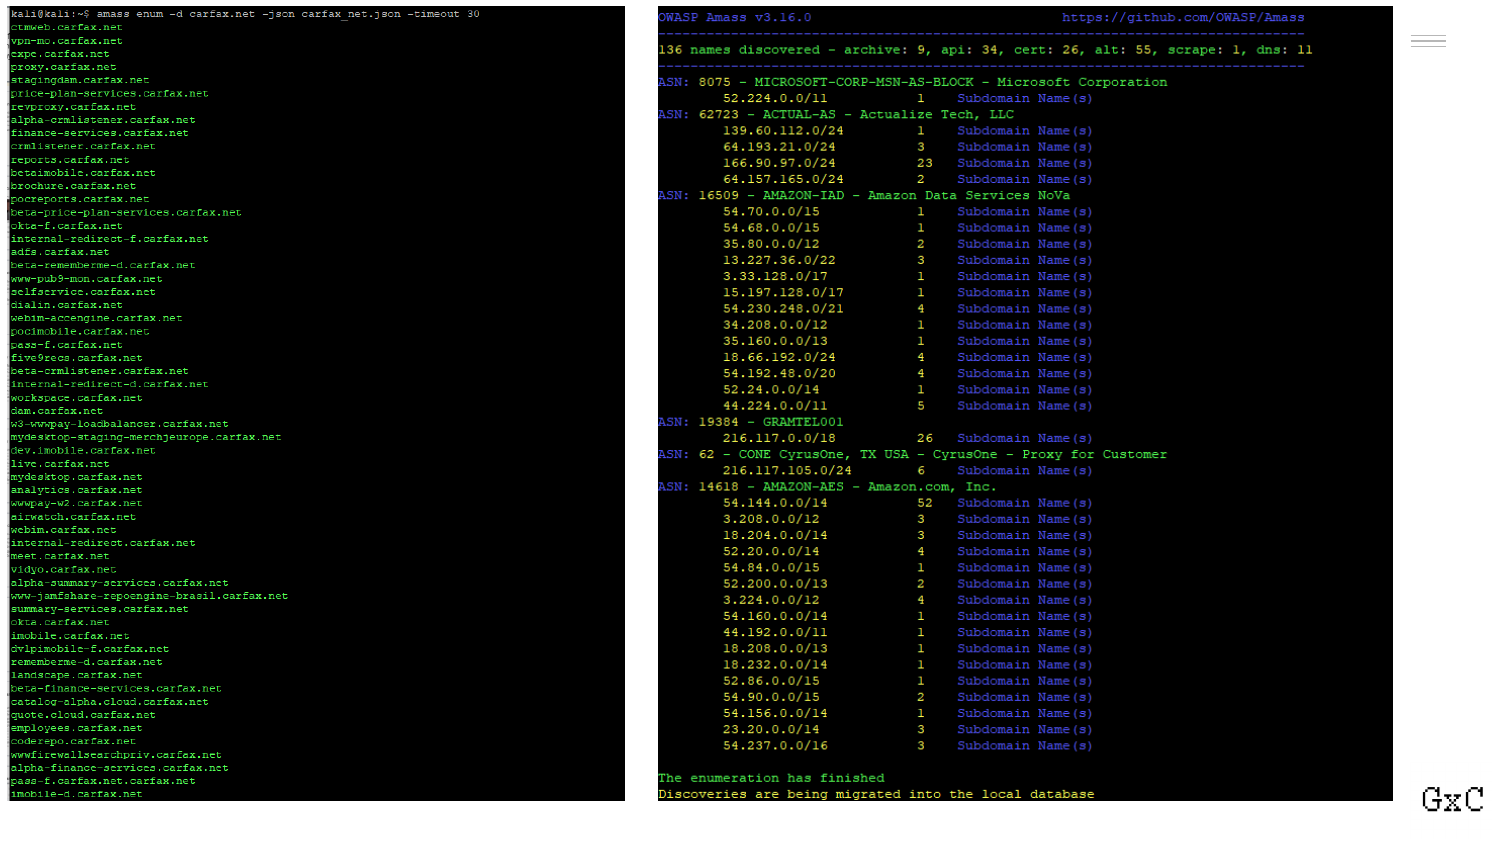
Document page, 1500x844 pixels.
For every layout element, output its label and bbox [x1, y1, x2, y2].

picture [658, 6, 1393, 801]
picture [1410, 762, 1492, 839]
picture [6, 6, 625, 801]
